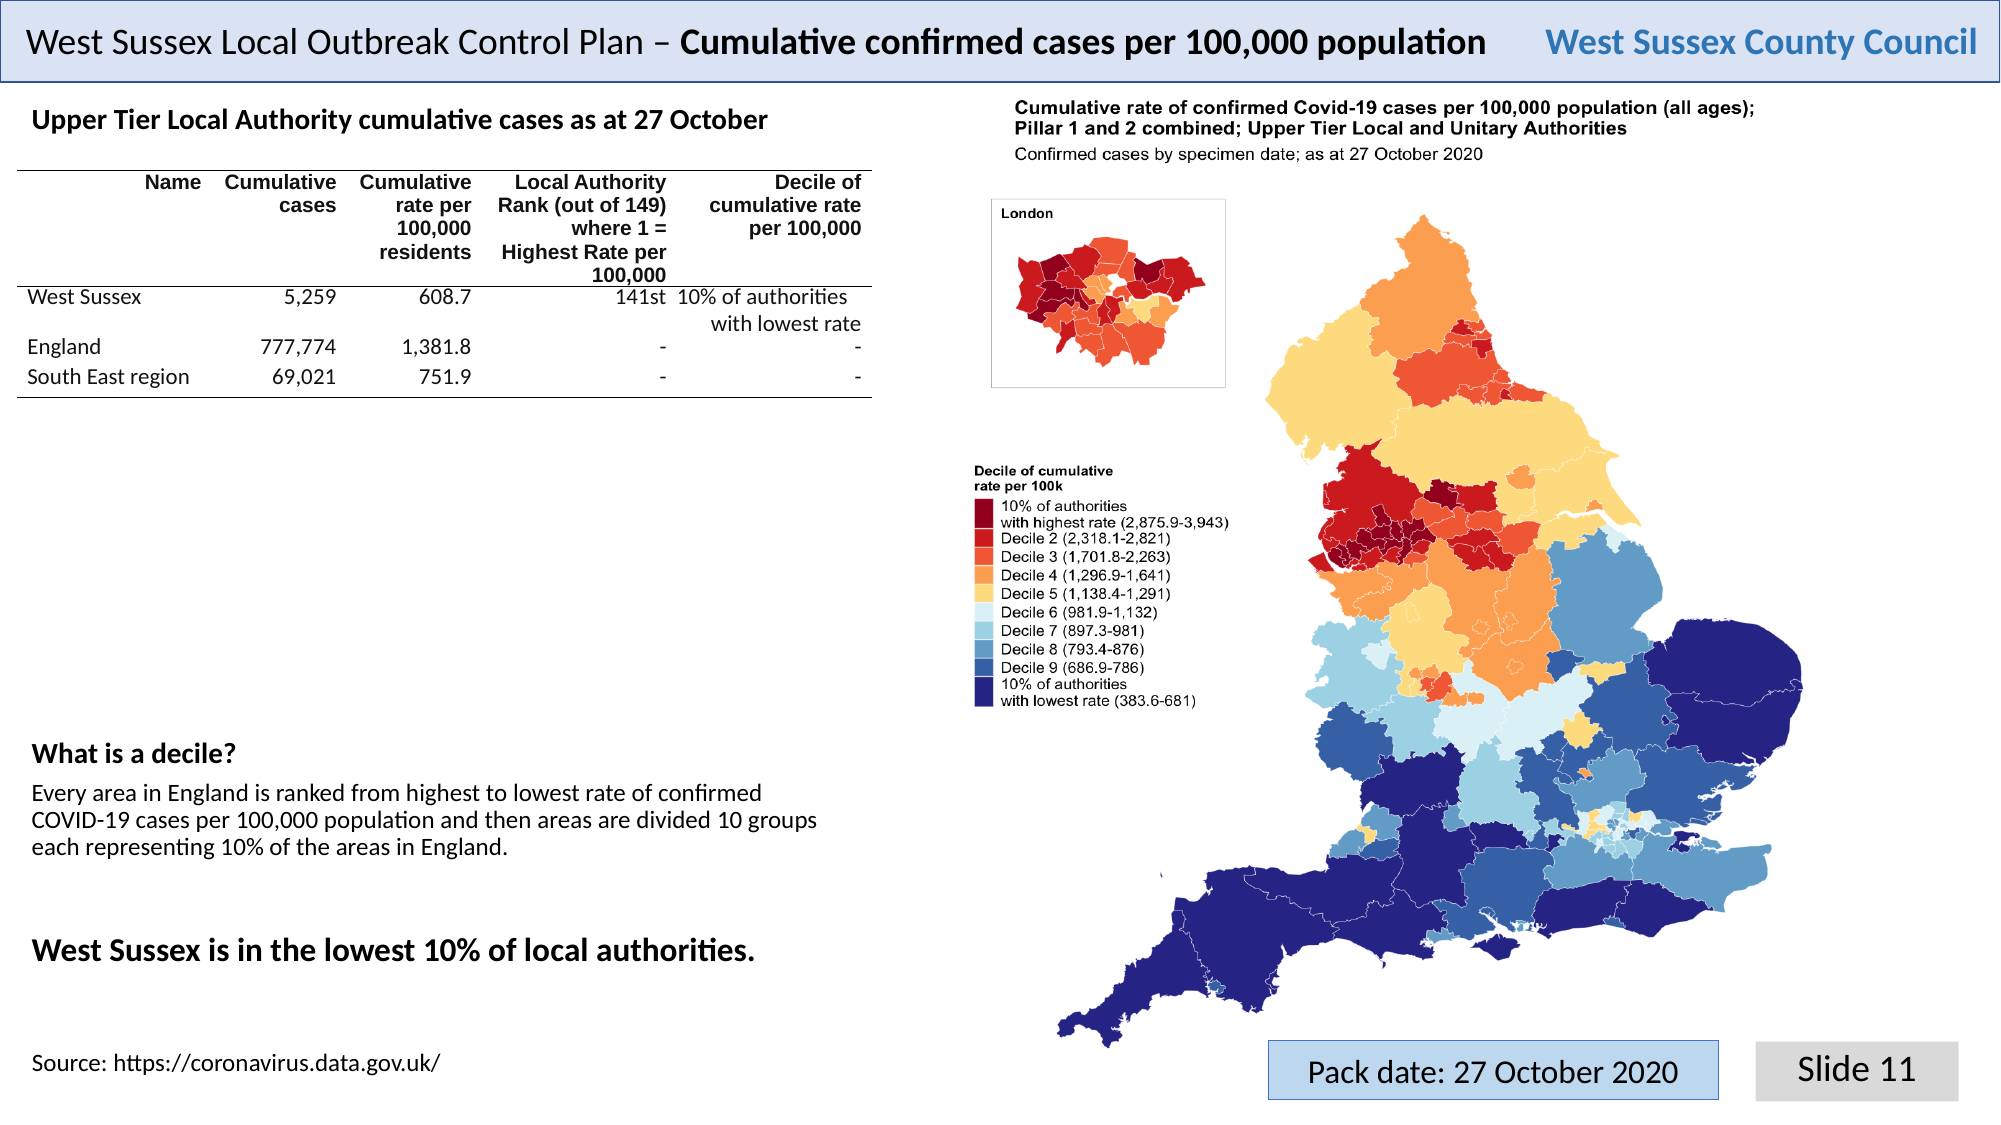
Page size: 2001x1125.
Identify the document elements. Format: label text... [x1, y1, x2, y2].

table_header Cumulative rate per 100,000 residents [347, 171, 482, 286]
table_cell - [482, 337, 677, 367]
table_cell - [482, 367, 677, 397]
table_cell 141st [482, 287, 677, 337]
list West Sussex is in the lowest 10% of local authorities. [16, 925, 853, 1006]
list Source: https://coronavirus.data.gov.uk/ [17, 1042, 660, 1103]
table_cell South East region [17, 367, 212, 397]
table_header Local Authority Rank (out of 149) where 1 = Highest Rate per 100,000 [482, 171, 677, 286]
list Upper Tier Local Authority cumulative cases as at 27 October [16, 97, 895, 173]
table_cell 777,774 [212, 337, 347, 367]
list Every area in England is ranked from highest to lowest rate of confirmed COVID-19 cases per 100,000 population and then areas are divided 10 groups each representing 10% of the areas in England. [16, 772, 853, 900]
picture [895, 91, 1959, 1104]
list What is a decile? [16, 731, 562, 772]
table_header Decile of cumulative rate per 100,000 [677, 171, 872, 286]
table_cell 608.7 [347, 287, 482, 337]
table_cell 69,021 [212, 367, 347, 397]
table_cell - [677, 367, 872, 397]
table_cell England [17, 337, 212, 367]
table_cell West Sussex [17, 287, 212, 337]
table_header Name [17, 171, 212, 286]
table_cell 5,259 [212, 287, 347, 337]
table_cell 10% of authorities with lowest rate [677, 287, 872, 337]
table_cell - [677, 337, 872, 367]
table_cell 751.9 [347, 367, 482, 397]
table_header Cumulative cases [212, 171, 347, 286]
table_cell 1,381.8 [347, 337, 482, 367]
